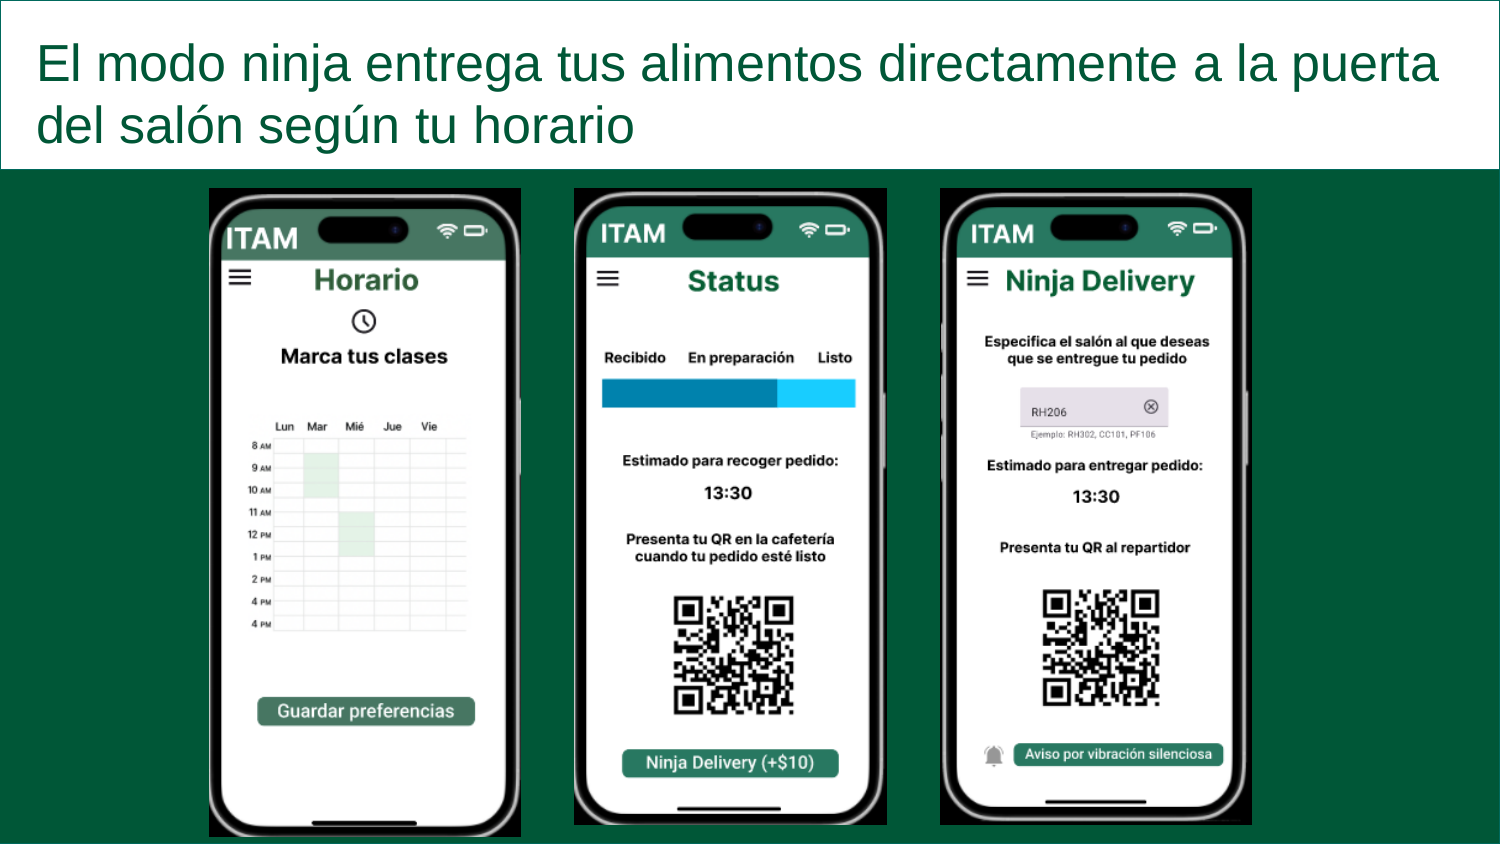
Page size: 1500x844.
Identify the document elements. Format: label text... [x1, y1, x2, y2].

title El modo ninja entrega tus alimentos directamente a la puerta del salón según tu horario [21, 10, 1479, 169]
text_box [0, 169, 1500, 844]
picture [940, 188, 1253, 825]
picture [574, 188, 887, 825]
text_box [0, 0, 1500, 169]
picture [208, 188, 522, 838]
